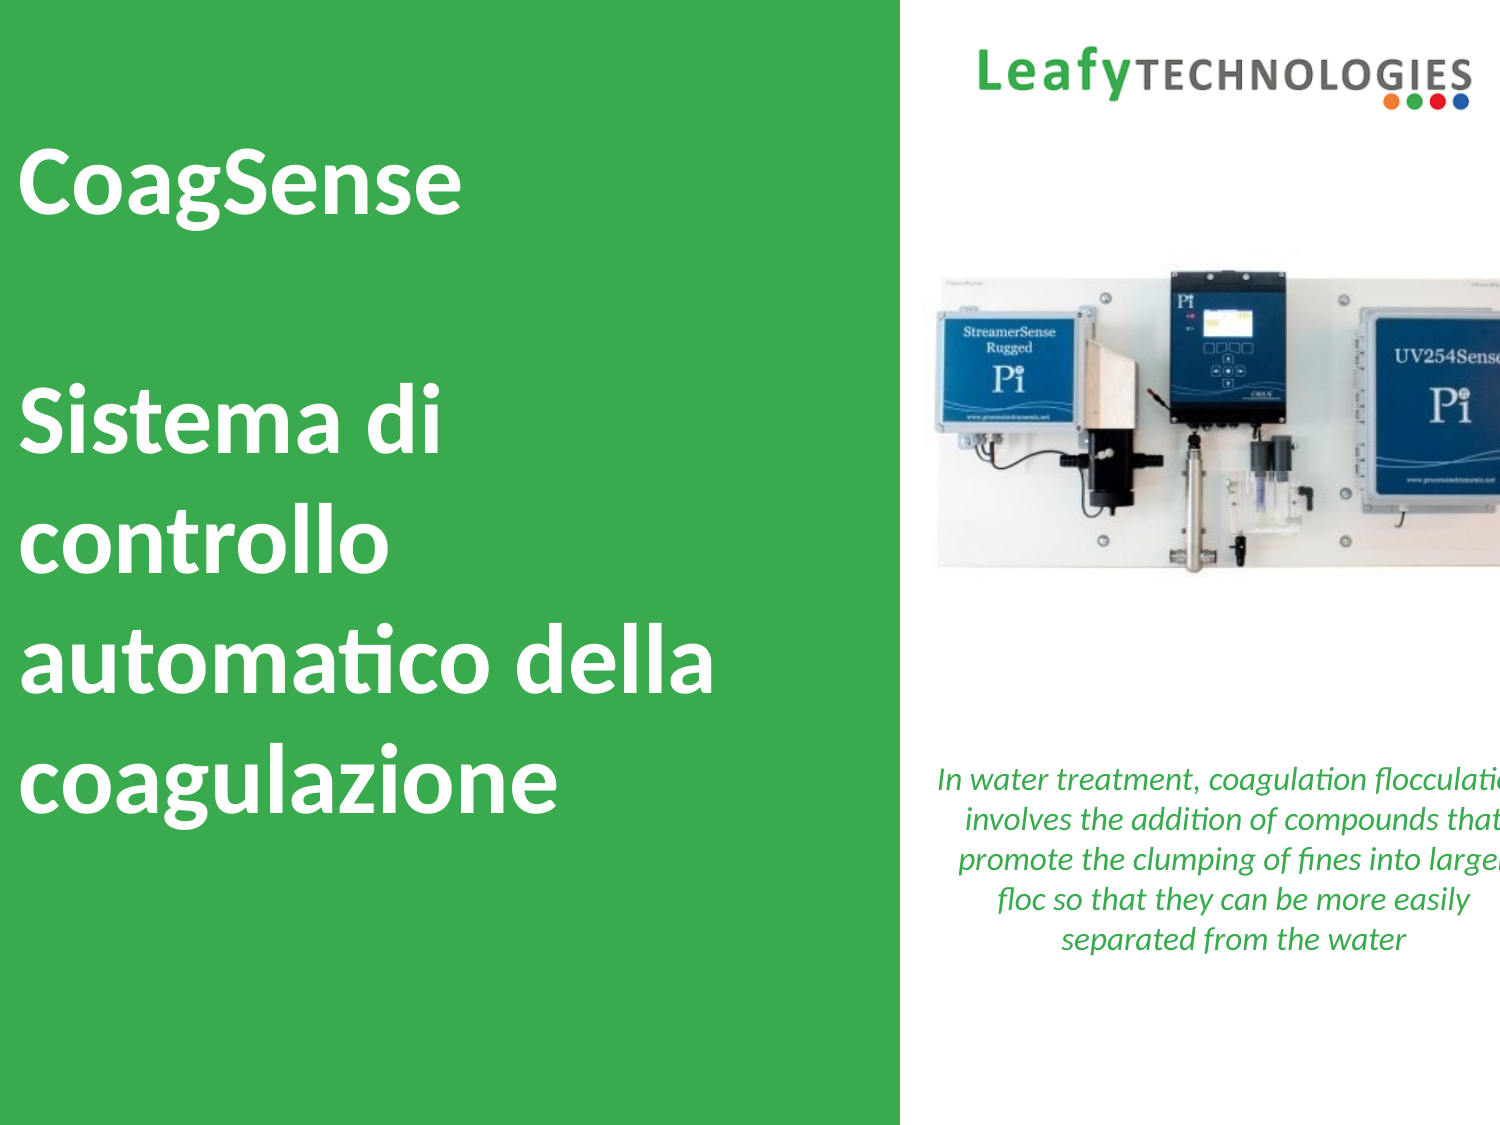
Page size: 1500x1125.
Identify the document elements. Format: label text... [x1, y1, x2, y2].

text_box CoagSense Sistema di controllo automatico della coagulazione [3, 106, 850, 1081]
text_box [0, 0, 902, 1125]
picture [924, 252, 1500, 587]
picture [975, 37, 1476, 112]
text_box In water treatment, coagulation flocculation involves the addition of compounds that promote the clumping of fines into larger floc so that they can be more easily separated from the water [918, 749, 1500, 965]
